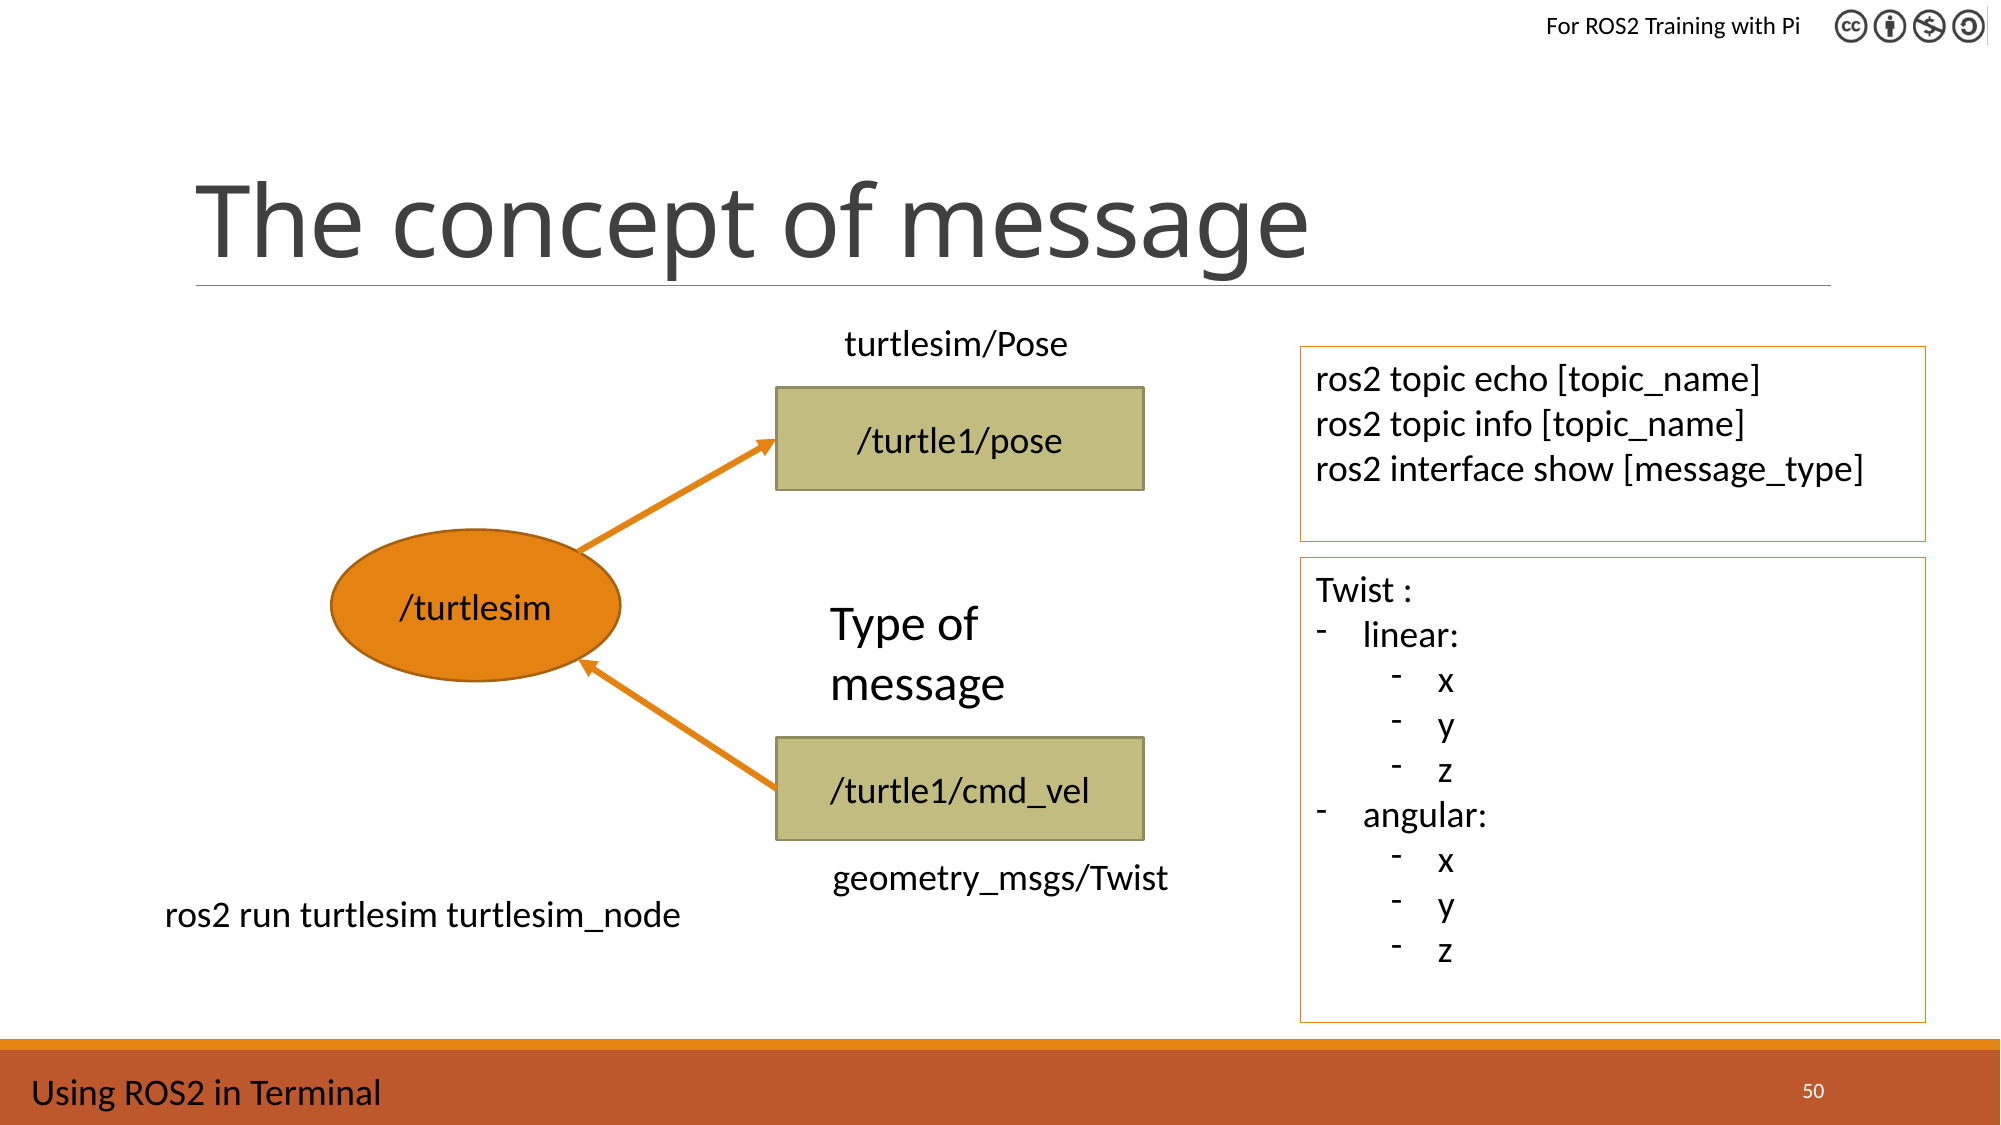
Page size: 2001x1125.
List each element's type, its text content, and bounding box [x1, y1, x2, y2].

text_box /turtlesim [329, 528, 622, 683]
title The concept of message [180, 47, 1830, 285]
text_box geometry_msgs/Twist [817, 846, 1186, 906]
text_box Using ROS2 in Terminal [16, 1060, 483, 1121]
text_box /turtle1/pose [775, 386, 1145, 491]
text_box ros2 topic echo [topic_name] ros2 topic info [topic_name] ros2 interface show [message_type] [1300, 346, 1926, 542]
text_box Twist : linear: x y z angular: x y z [1300, 557, 1926, 1023]
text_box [577, 438, 778, 553]
text_box Type of message [814, 583, 1106, 719]
slide_number 50 [1624, 1059, 1840, 1120]
text_box turtlesim/Pose [829, 312, 1119, 372]
picture [1828, 6, 2001, 46]
text_box ros2 run turtlesim turtlesim_node [150, 882, 905, 942]
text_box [577, 658, 778, 790]
text_box /turtle1/cmd_vel [775, 736, 1145, 841]
text_box For ROS2 Training with Pi [1531, 1, 1889, 47]
